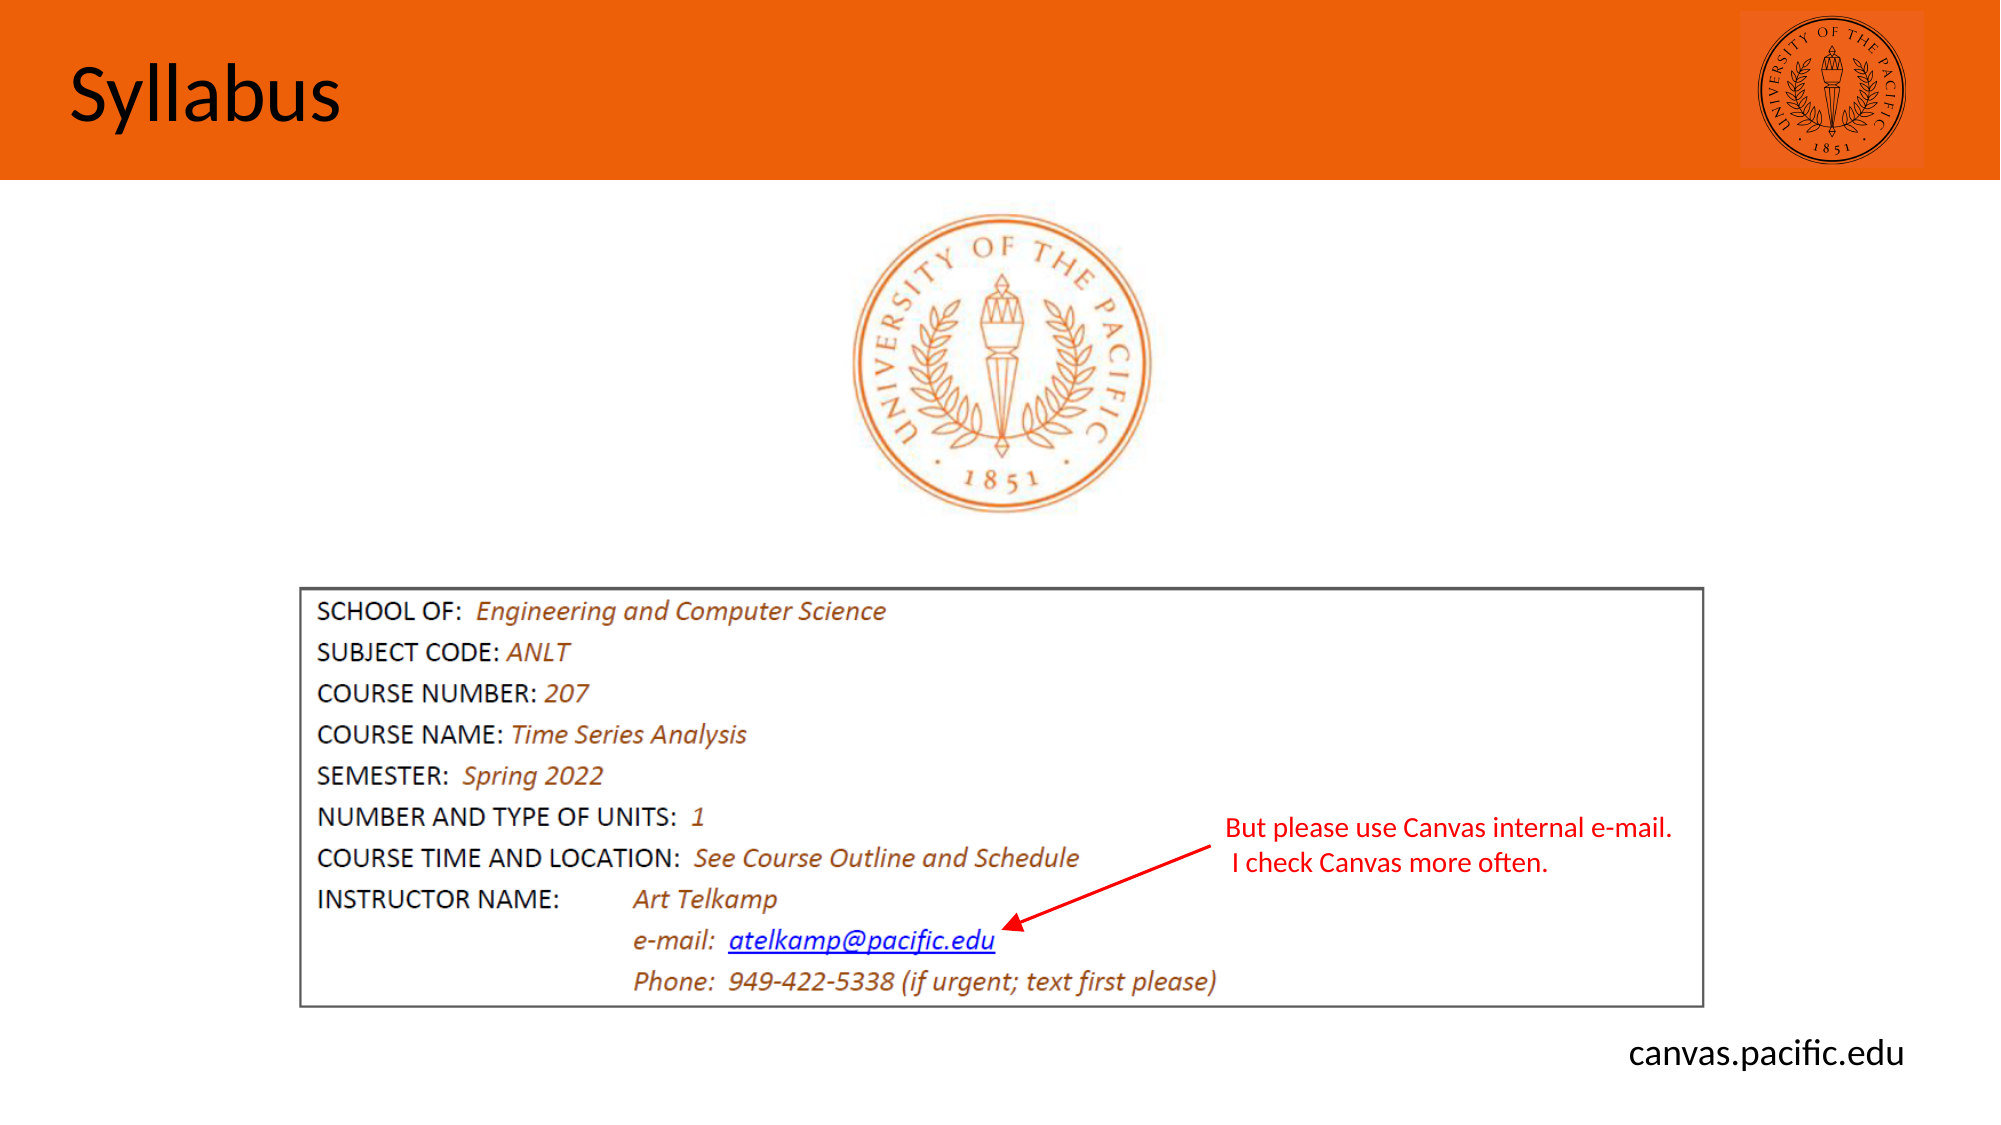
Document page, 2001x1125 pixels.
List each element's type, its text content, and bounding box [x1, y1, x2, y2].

picture [1740, 11, 1925, 168]
picture [280, 196, 1720, 1023]
text_box canvas.pacific.edu [1614, 1020, 1921, 1081]
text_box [1001, 845, 1211, 930]
text_box Syllabus [54, 30, 1560, 146]
